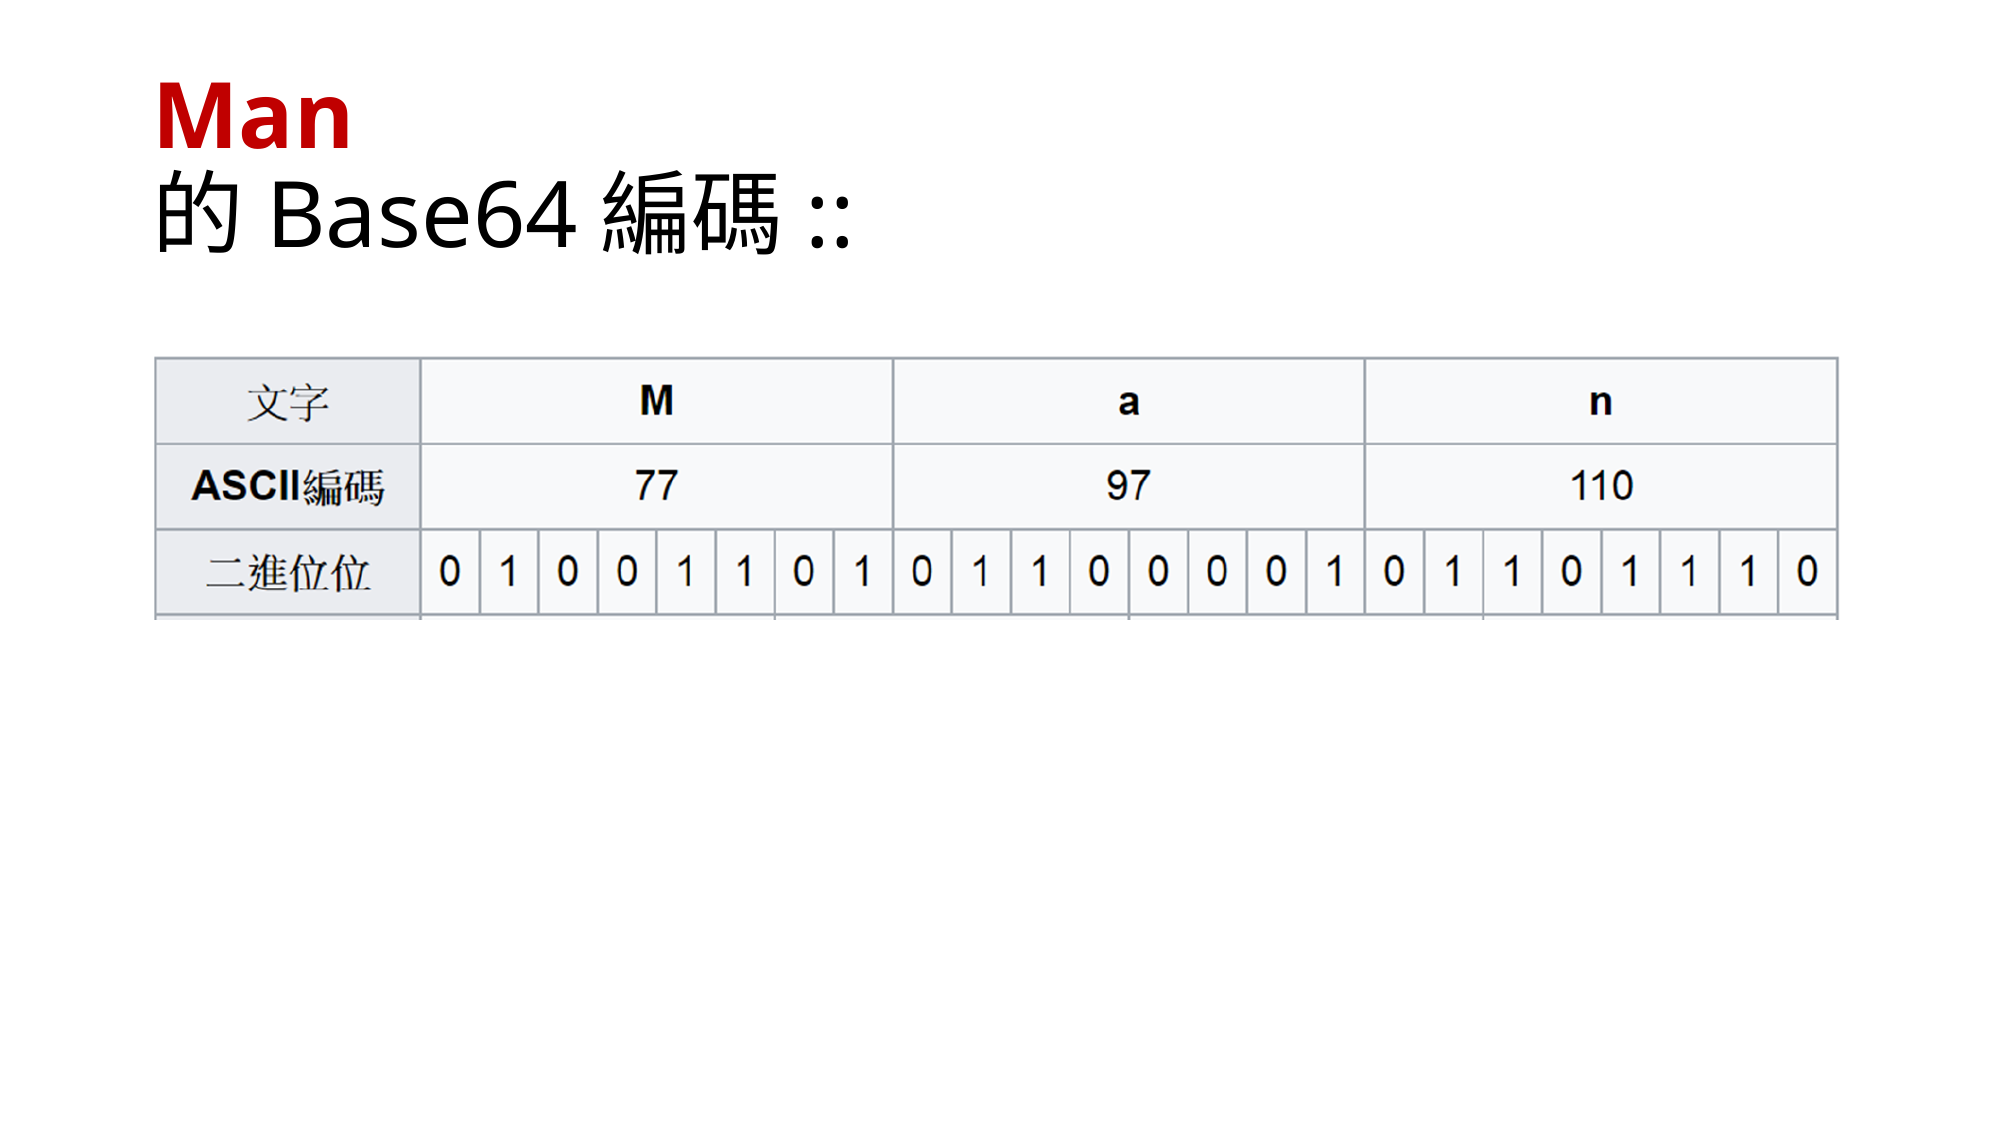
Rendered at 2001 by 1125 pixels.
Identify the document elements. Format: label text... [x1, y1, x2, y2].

title Man 的Base64編碼:: [137, 59, 1863, 278]
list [137, 337, 1863, 620]
